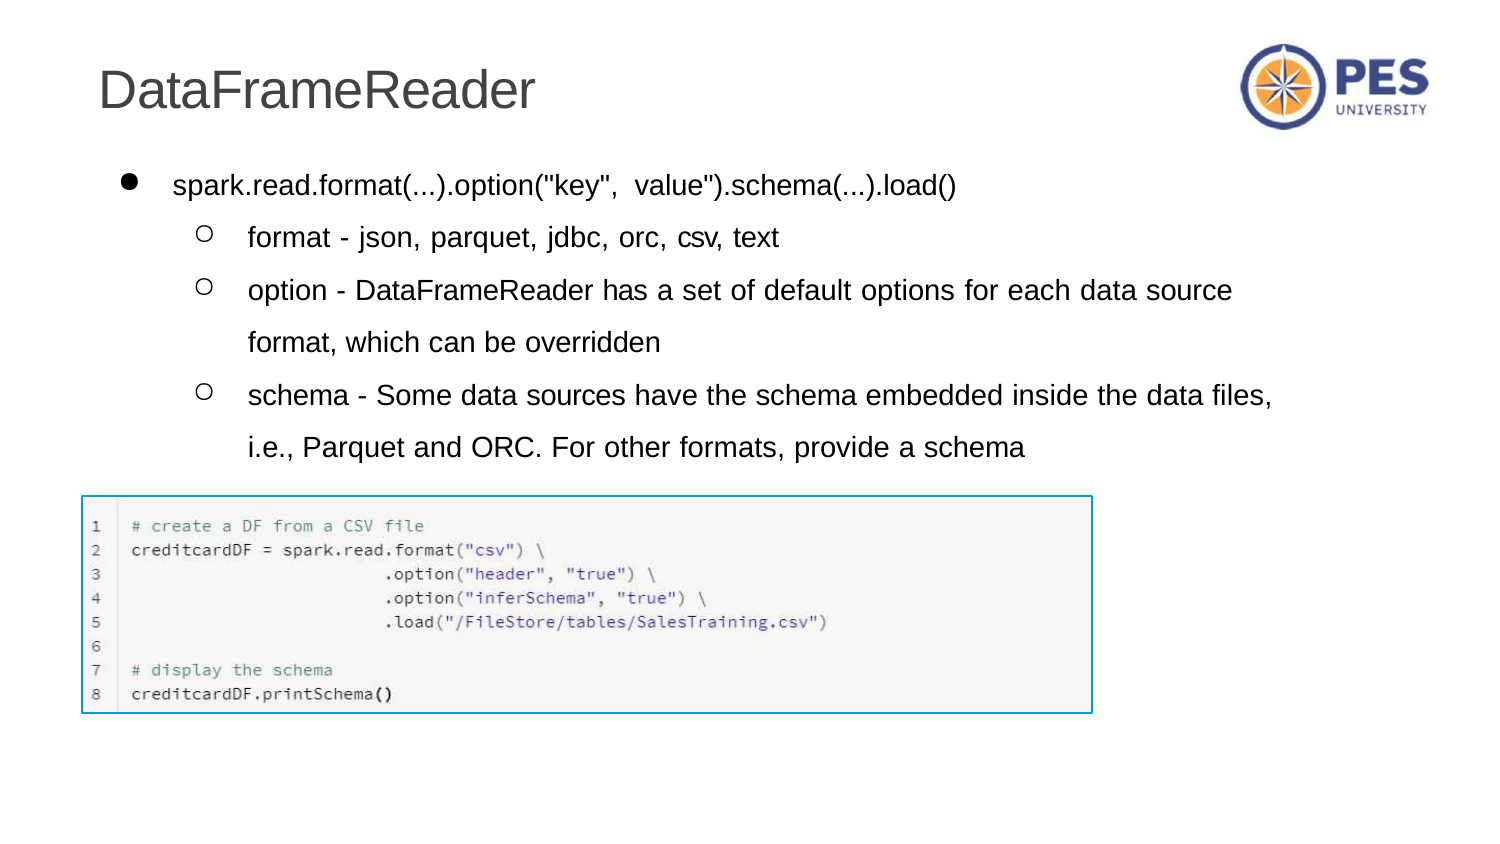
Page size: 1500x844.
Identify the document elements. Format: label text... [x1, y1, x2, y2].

list spark.read.format(...).option("key", value").schema(...).load() format - json, parquet, jdbc, orc, csv, text option - DataFrameReader has a set of default options for each data source format, which can be overridden schema - Some data sources have the schema embedded inside the data files, i.e., Parquet and ORC. For other formats, provide a schema [116, 146, 1333, 641]
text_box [81, 495, 1094, 715]
picture [1233, 36, 1438, 136]
title DataFrameReader [96, 51, 813, 195]
